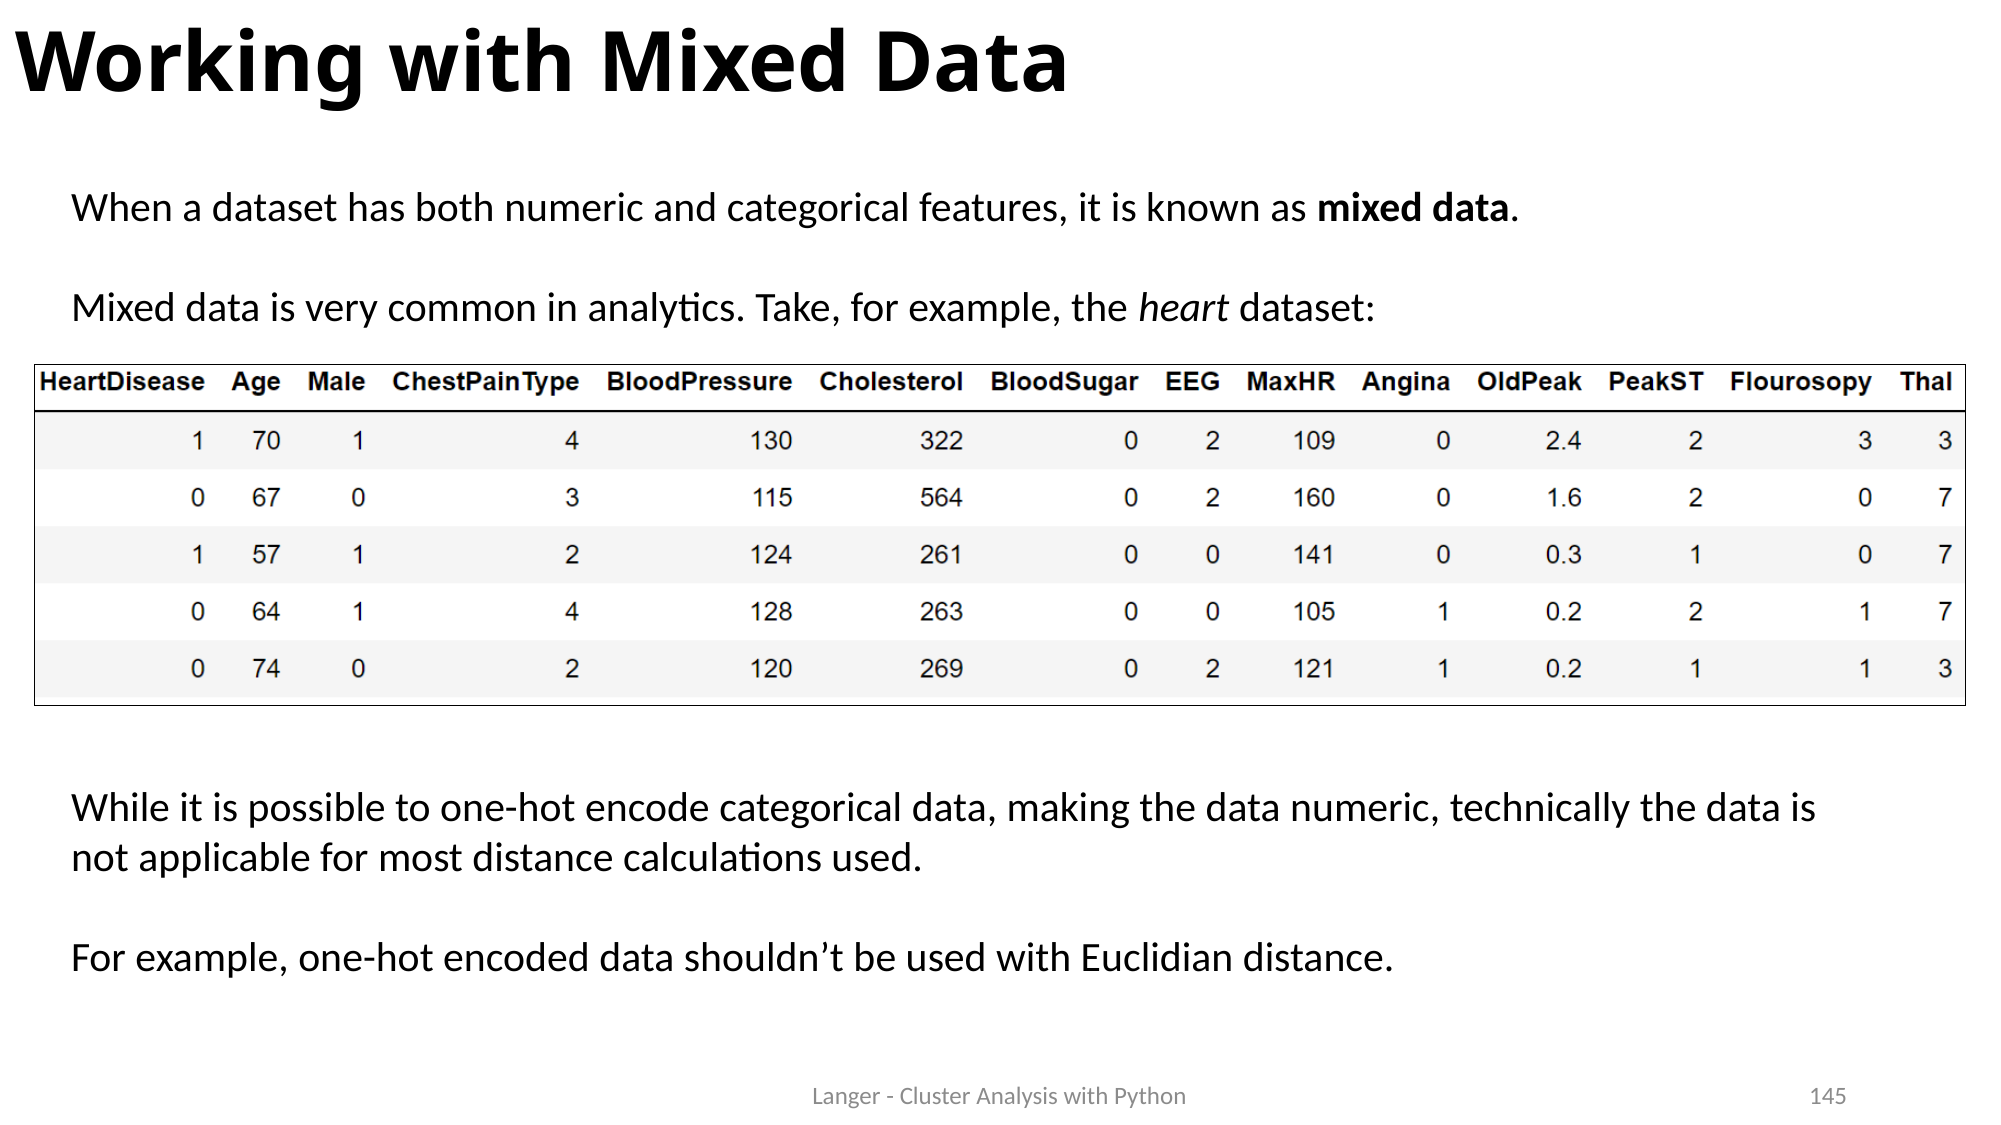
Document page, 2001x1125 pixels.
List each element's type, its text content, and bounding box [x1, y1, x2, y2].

text_box When a dataset has both numeric and categorical features, it is known as mixed data. Mixed data is very common in analytics. Take, for example, the heart dataset: While it is possible to one-hot encode categorical data, making the data numeric, technically the data is not applicable for most distance calculations used. For example, one-hot encoded data shouldn’t be used with Euclidian distance. [56, 706, 1847, 988]
text_box When a dataset has both numeric and categorical features, it is known as mixed data. Mixed data is very common in analytics. Take, for example, the heart dataset: While it is possible to one-hot encode categorical data, making the data numeric, technically the data is not applicable for most distance calculations used. For example, one-hot encoded data shouldn’t be used with Euclidian distance. [56, 172, 1847, 364]
picture [34, 364, 1966, 706]
slide_number 145 [1412, 1064, 1863, 1125]
title Working with Mixed Data [0, 3, 1597, 128]
footer Langer - Cluster Analysis with Python [662, 1064, 1338, 1125]
